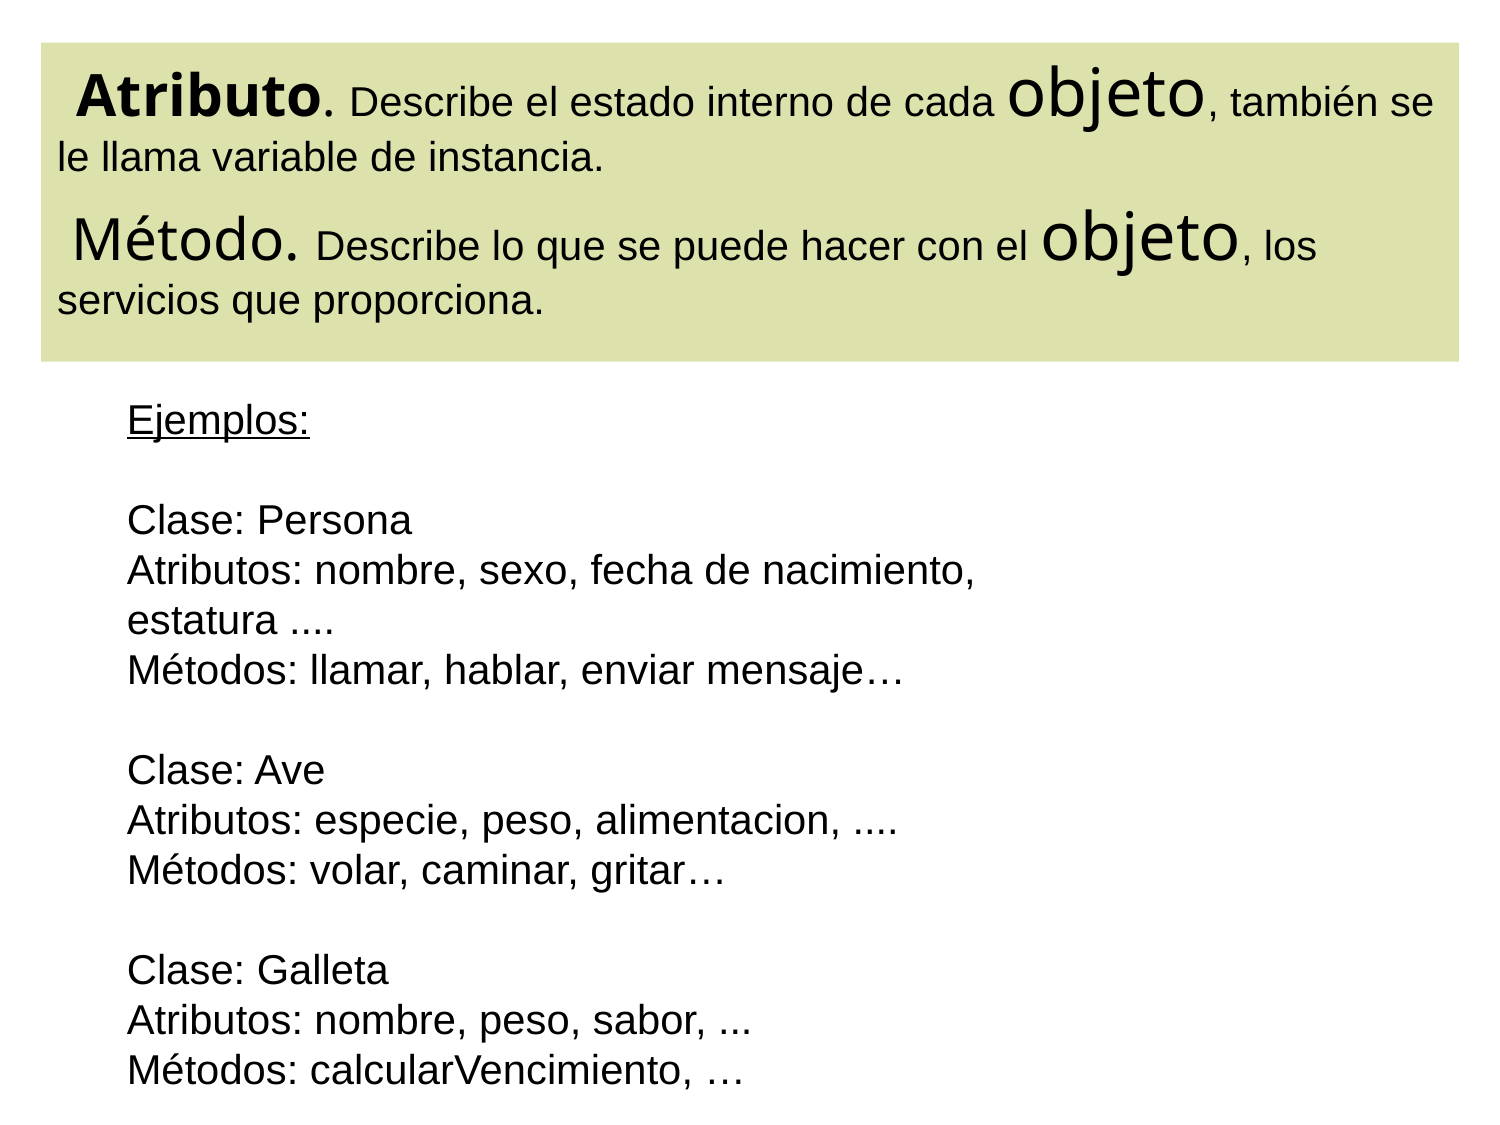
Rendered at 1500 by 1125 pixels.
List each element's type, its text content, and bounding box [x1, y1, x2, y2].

text_box Atributo. Describe el estado interno de cada objeto, también se le llama variable de instancia. Método. Describe lo que se puede hacer con el objeto, los servicios que proporciona. [41, 42, 1459, 362]
text_box Ejemplos: Clase: Persona Atributos: nombre, sexo, fecha de nacimiento, estatura .... Métodos: llamar, hablar, enviar mensaje… Clase: Ave Atributos: especie, peso, alimentacion, .... Métodos: volar, caminar, gritar… Clase: Galleta Atributos: nombre, peso, sabor, ... Métodos: calcularVencimiento, … [112, 385, 1211, 1101]
